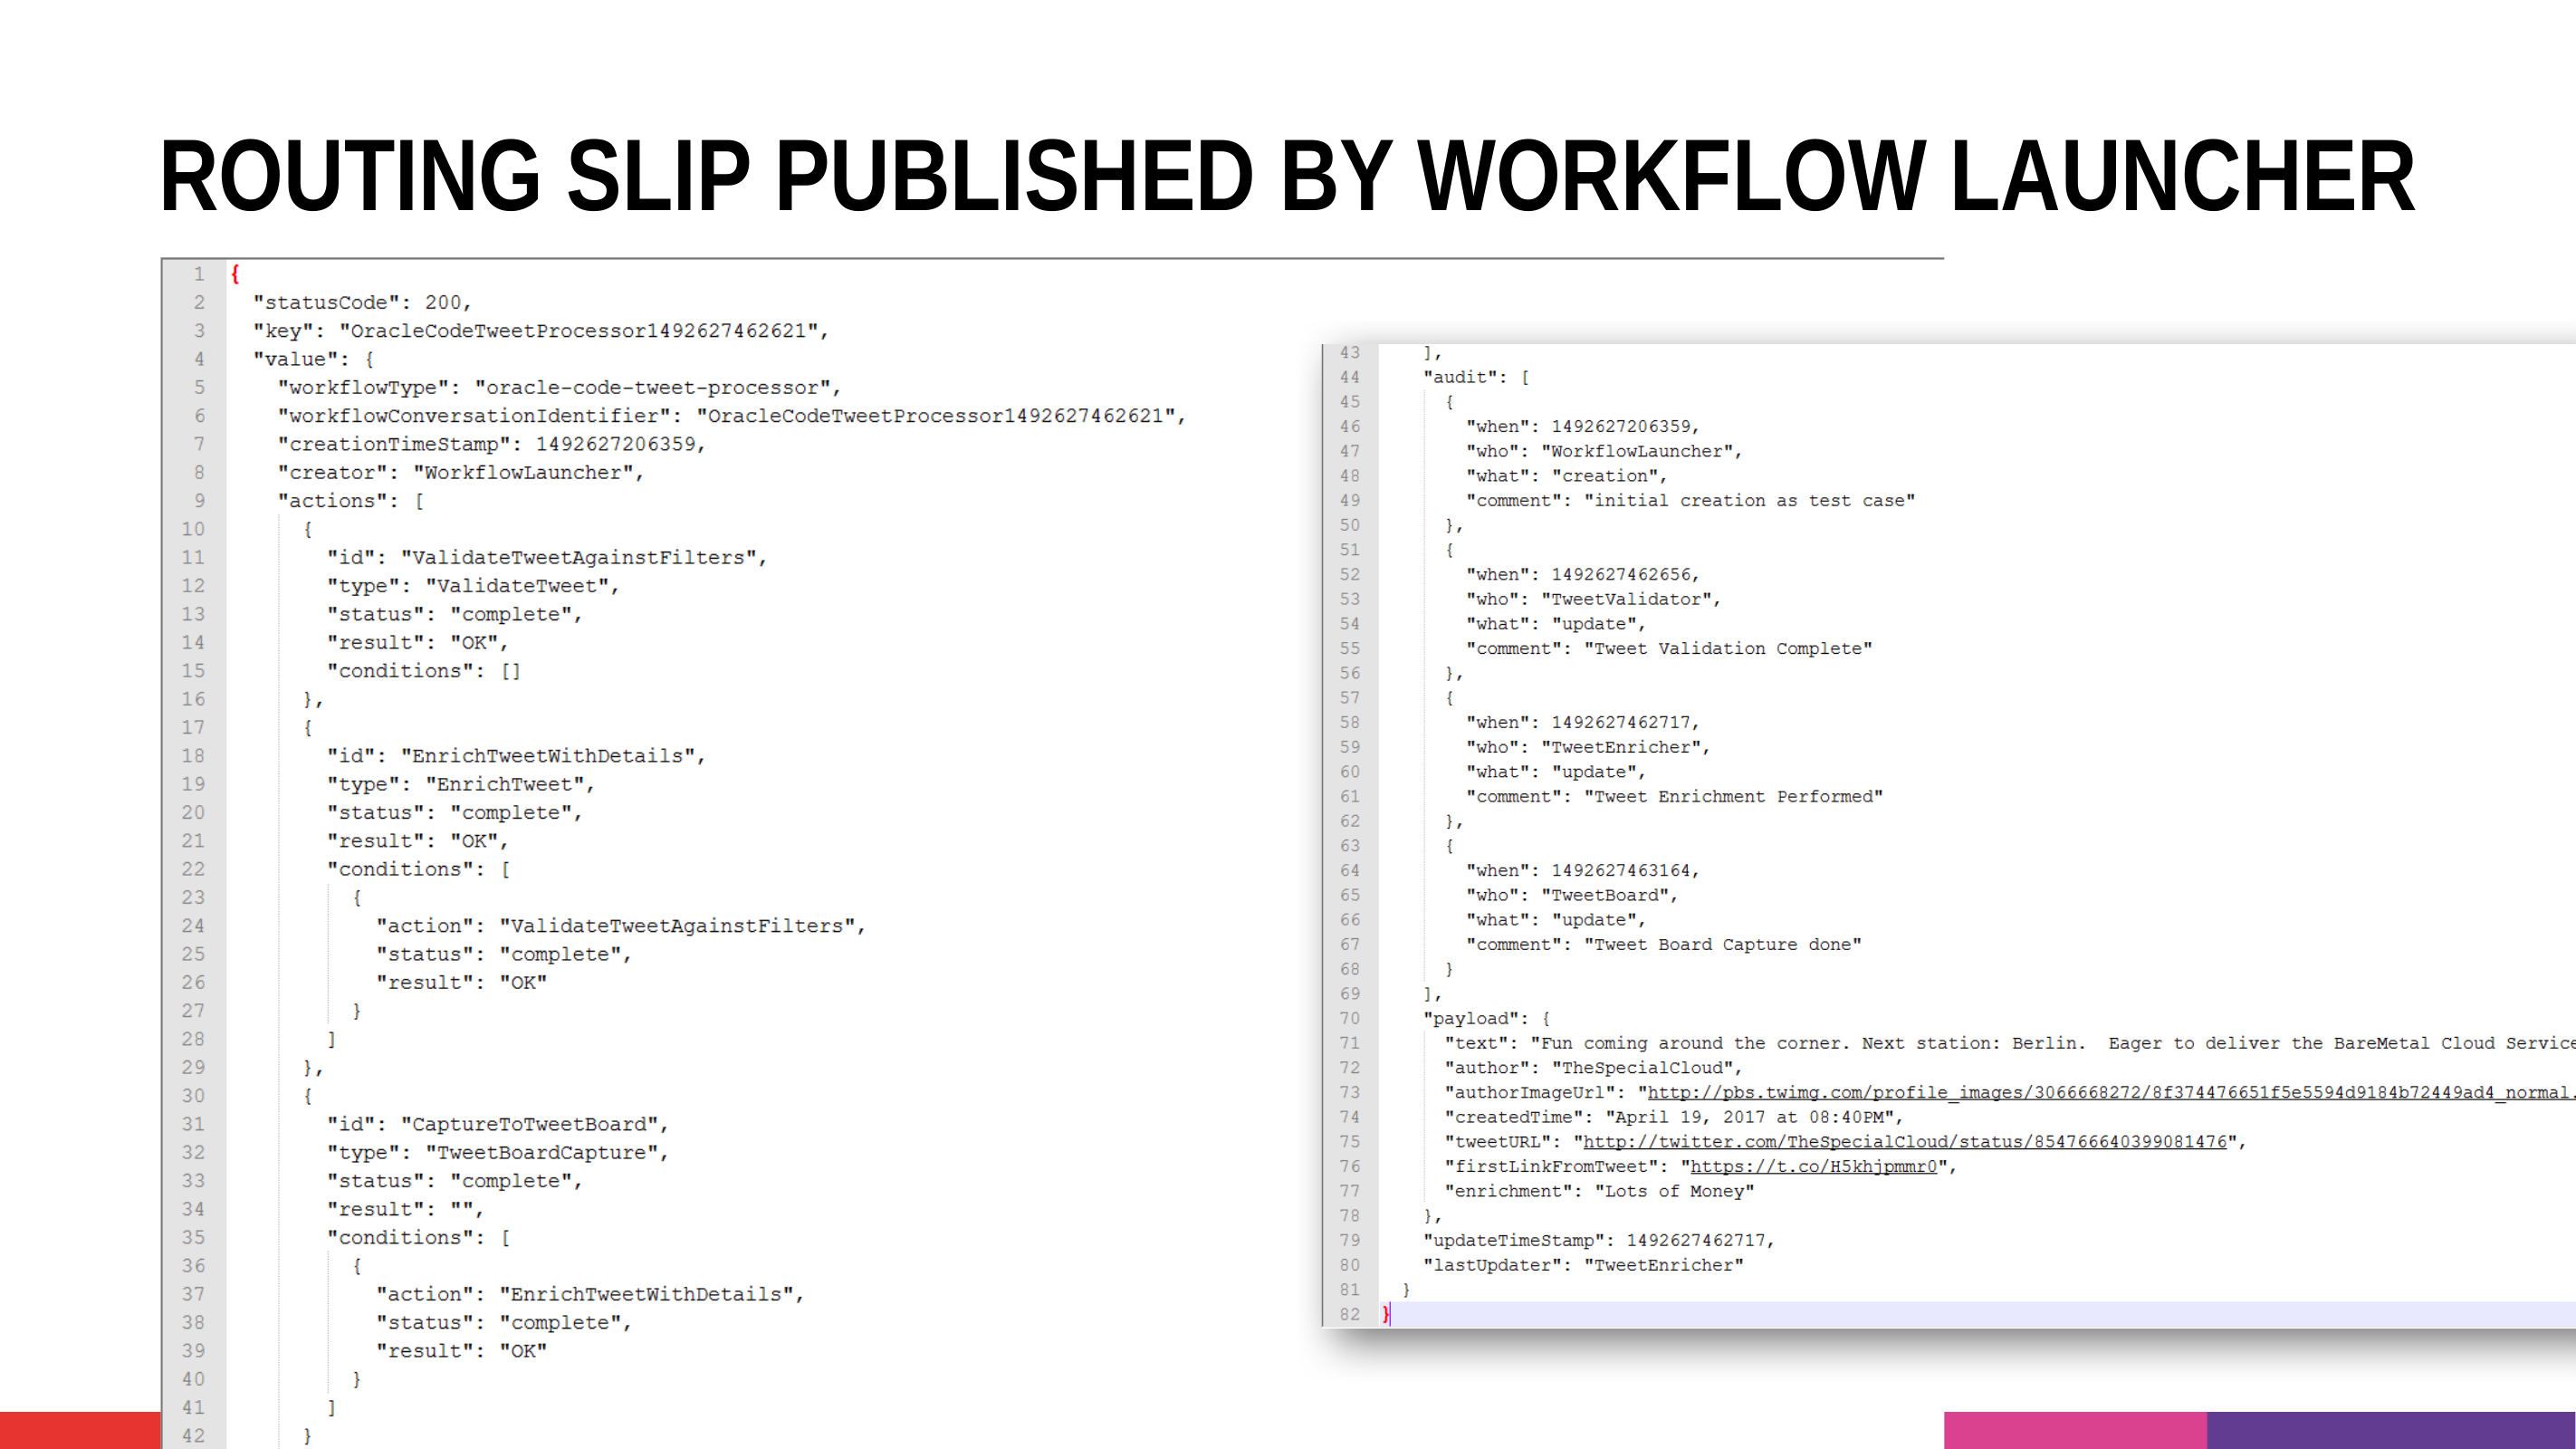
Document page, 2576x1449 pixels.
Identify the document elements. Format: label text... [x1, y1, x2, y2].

picture [0, 257, 2576, 1449]
title Routing Slip published by workflow Launcher [145, 125, 2576, 326]
